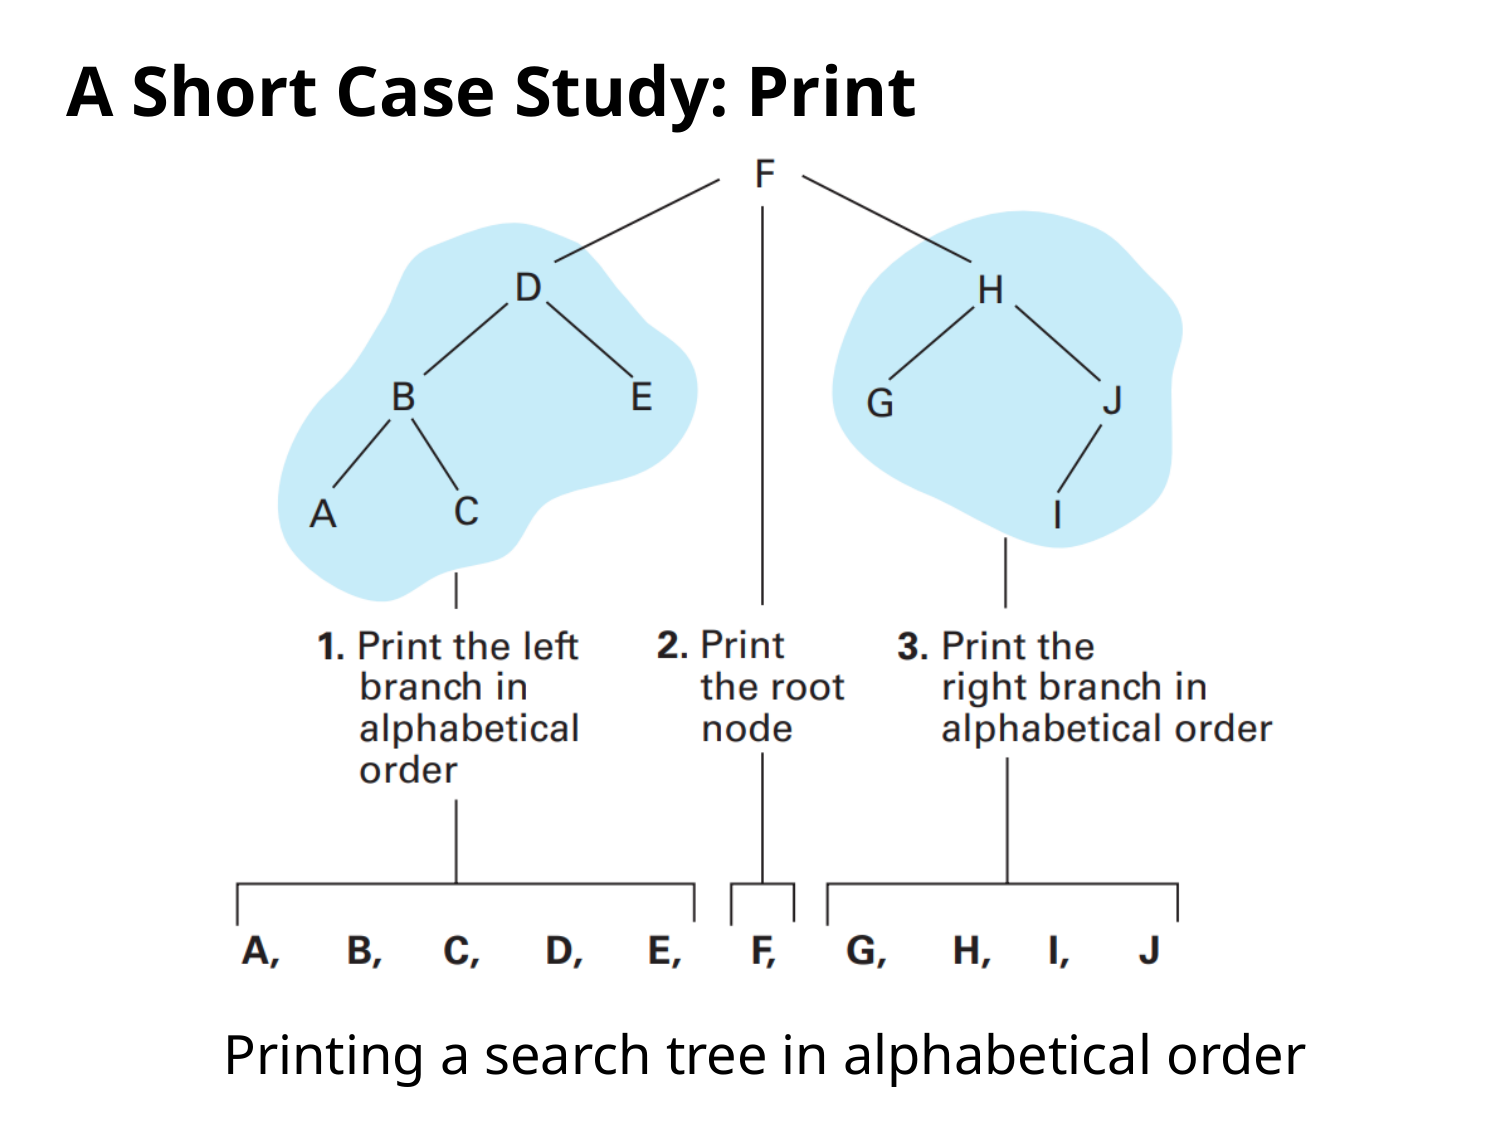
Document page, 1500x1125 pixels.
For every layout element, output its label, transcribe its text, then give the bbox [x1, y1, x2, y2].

title A Short Case Study: Print [51, 27, 1449, 152]
picture [219, 151, 1281, 974]
list Printing a search tree in alphabetical order [51, 152, 1480, 1106]
